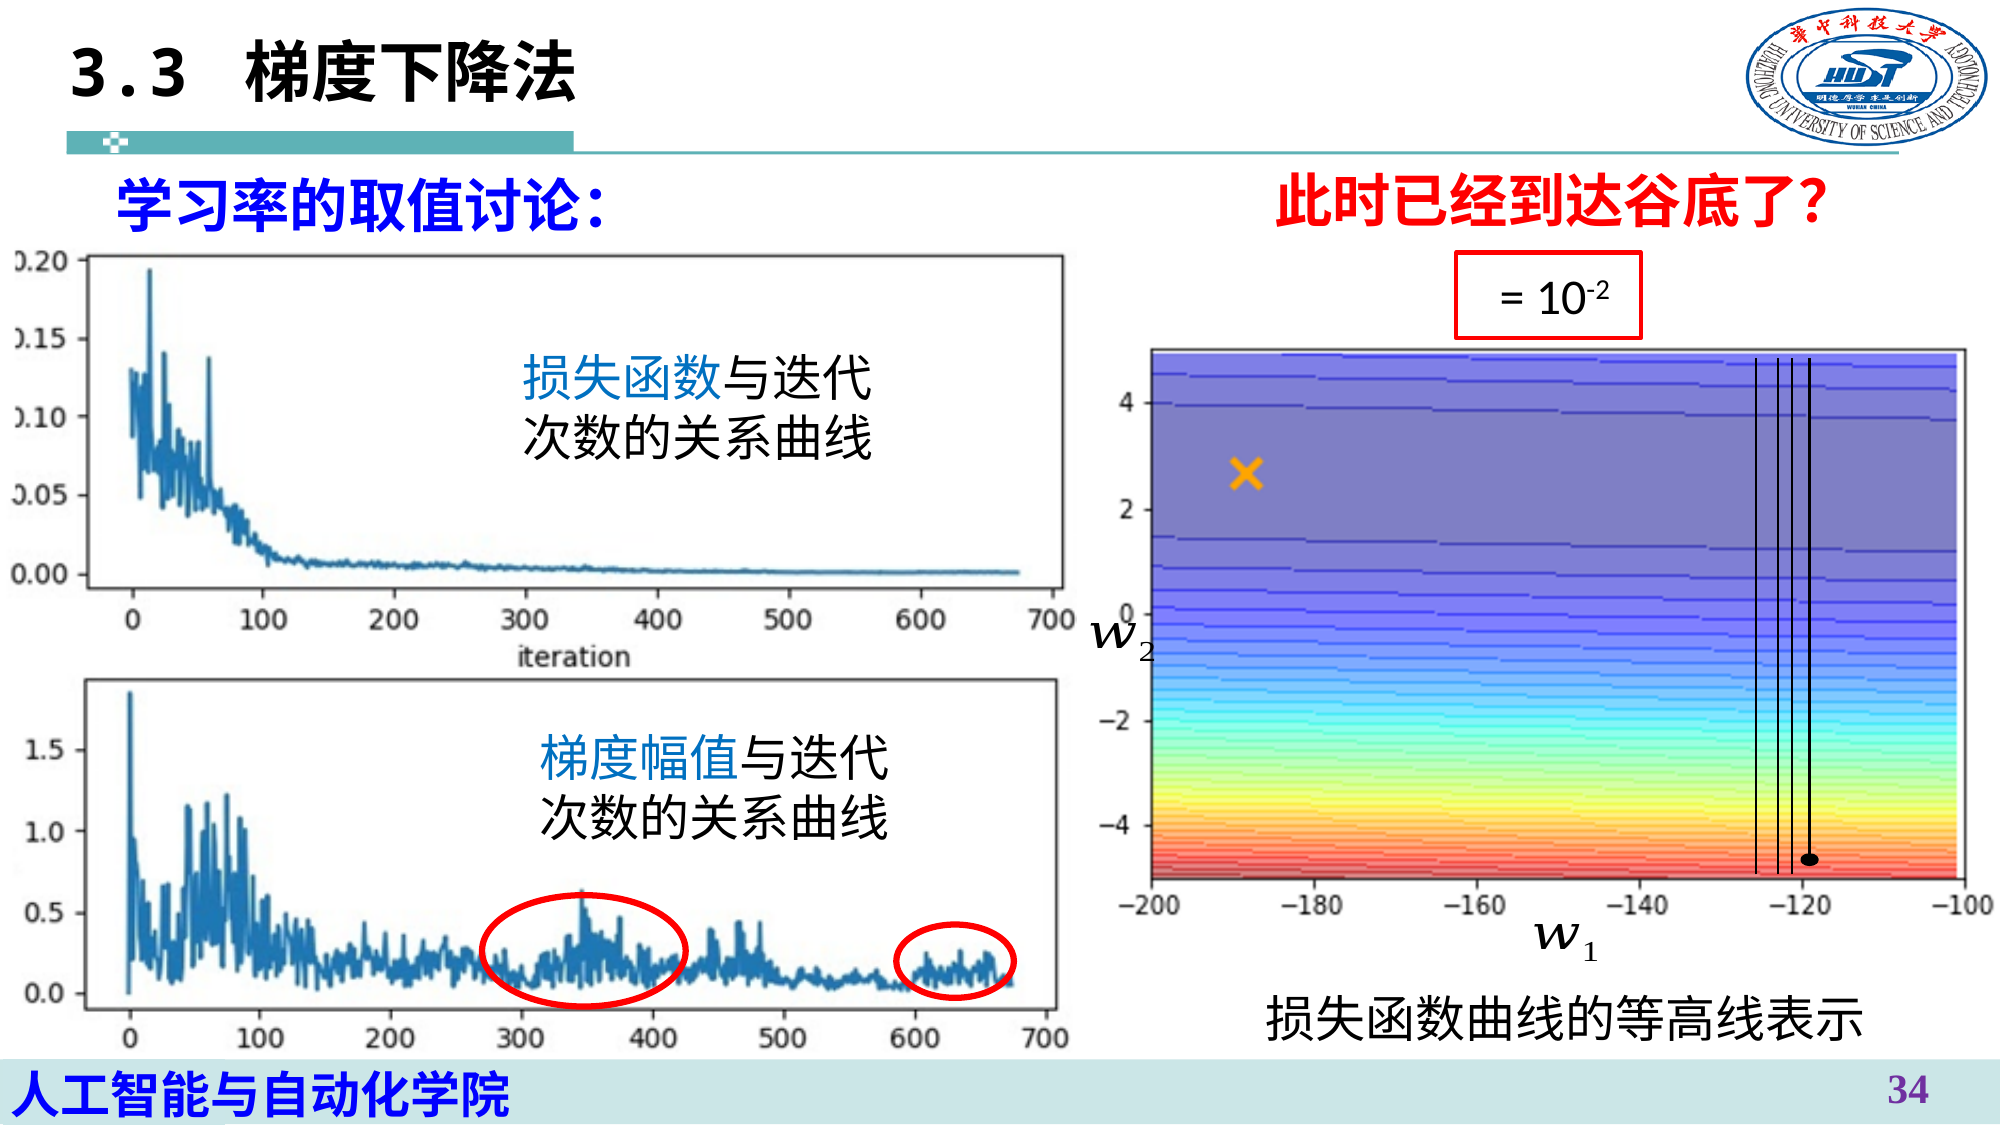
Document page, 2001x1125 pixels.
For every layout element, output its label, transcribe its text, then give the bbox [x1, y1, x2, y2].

slide_number 34 [1816, 1054, 2000, 1114]
text_box [1456, 252, 1641, 321]
picture [3, 1060, 225, 1125]
picture [1742, 7, 1993, 148]
text_box 损失函数曲线的等高线表示 [1250, 980, 1881, 1055]
picture [103, 132, 128, 153]
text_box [2, 234, 1078, 668]
text_box 此时已经到达谷底了？ [1259, 157, 1872, 242]
picture [1098, 322, 2000, 925]
text_box 人工智能与自动化学院 [230, 1067, 835, 1125]
text_box 3.3 梯度下降法 [53, 23, 1318, 116]
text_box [2, 668, 1078, 1060]
